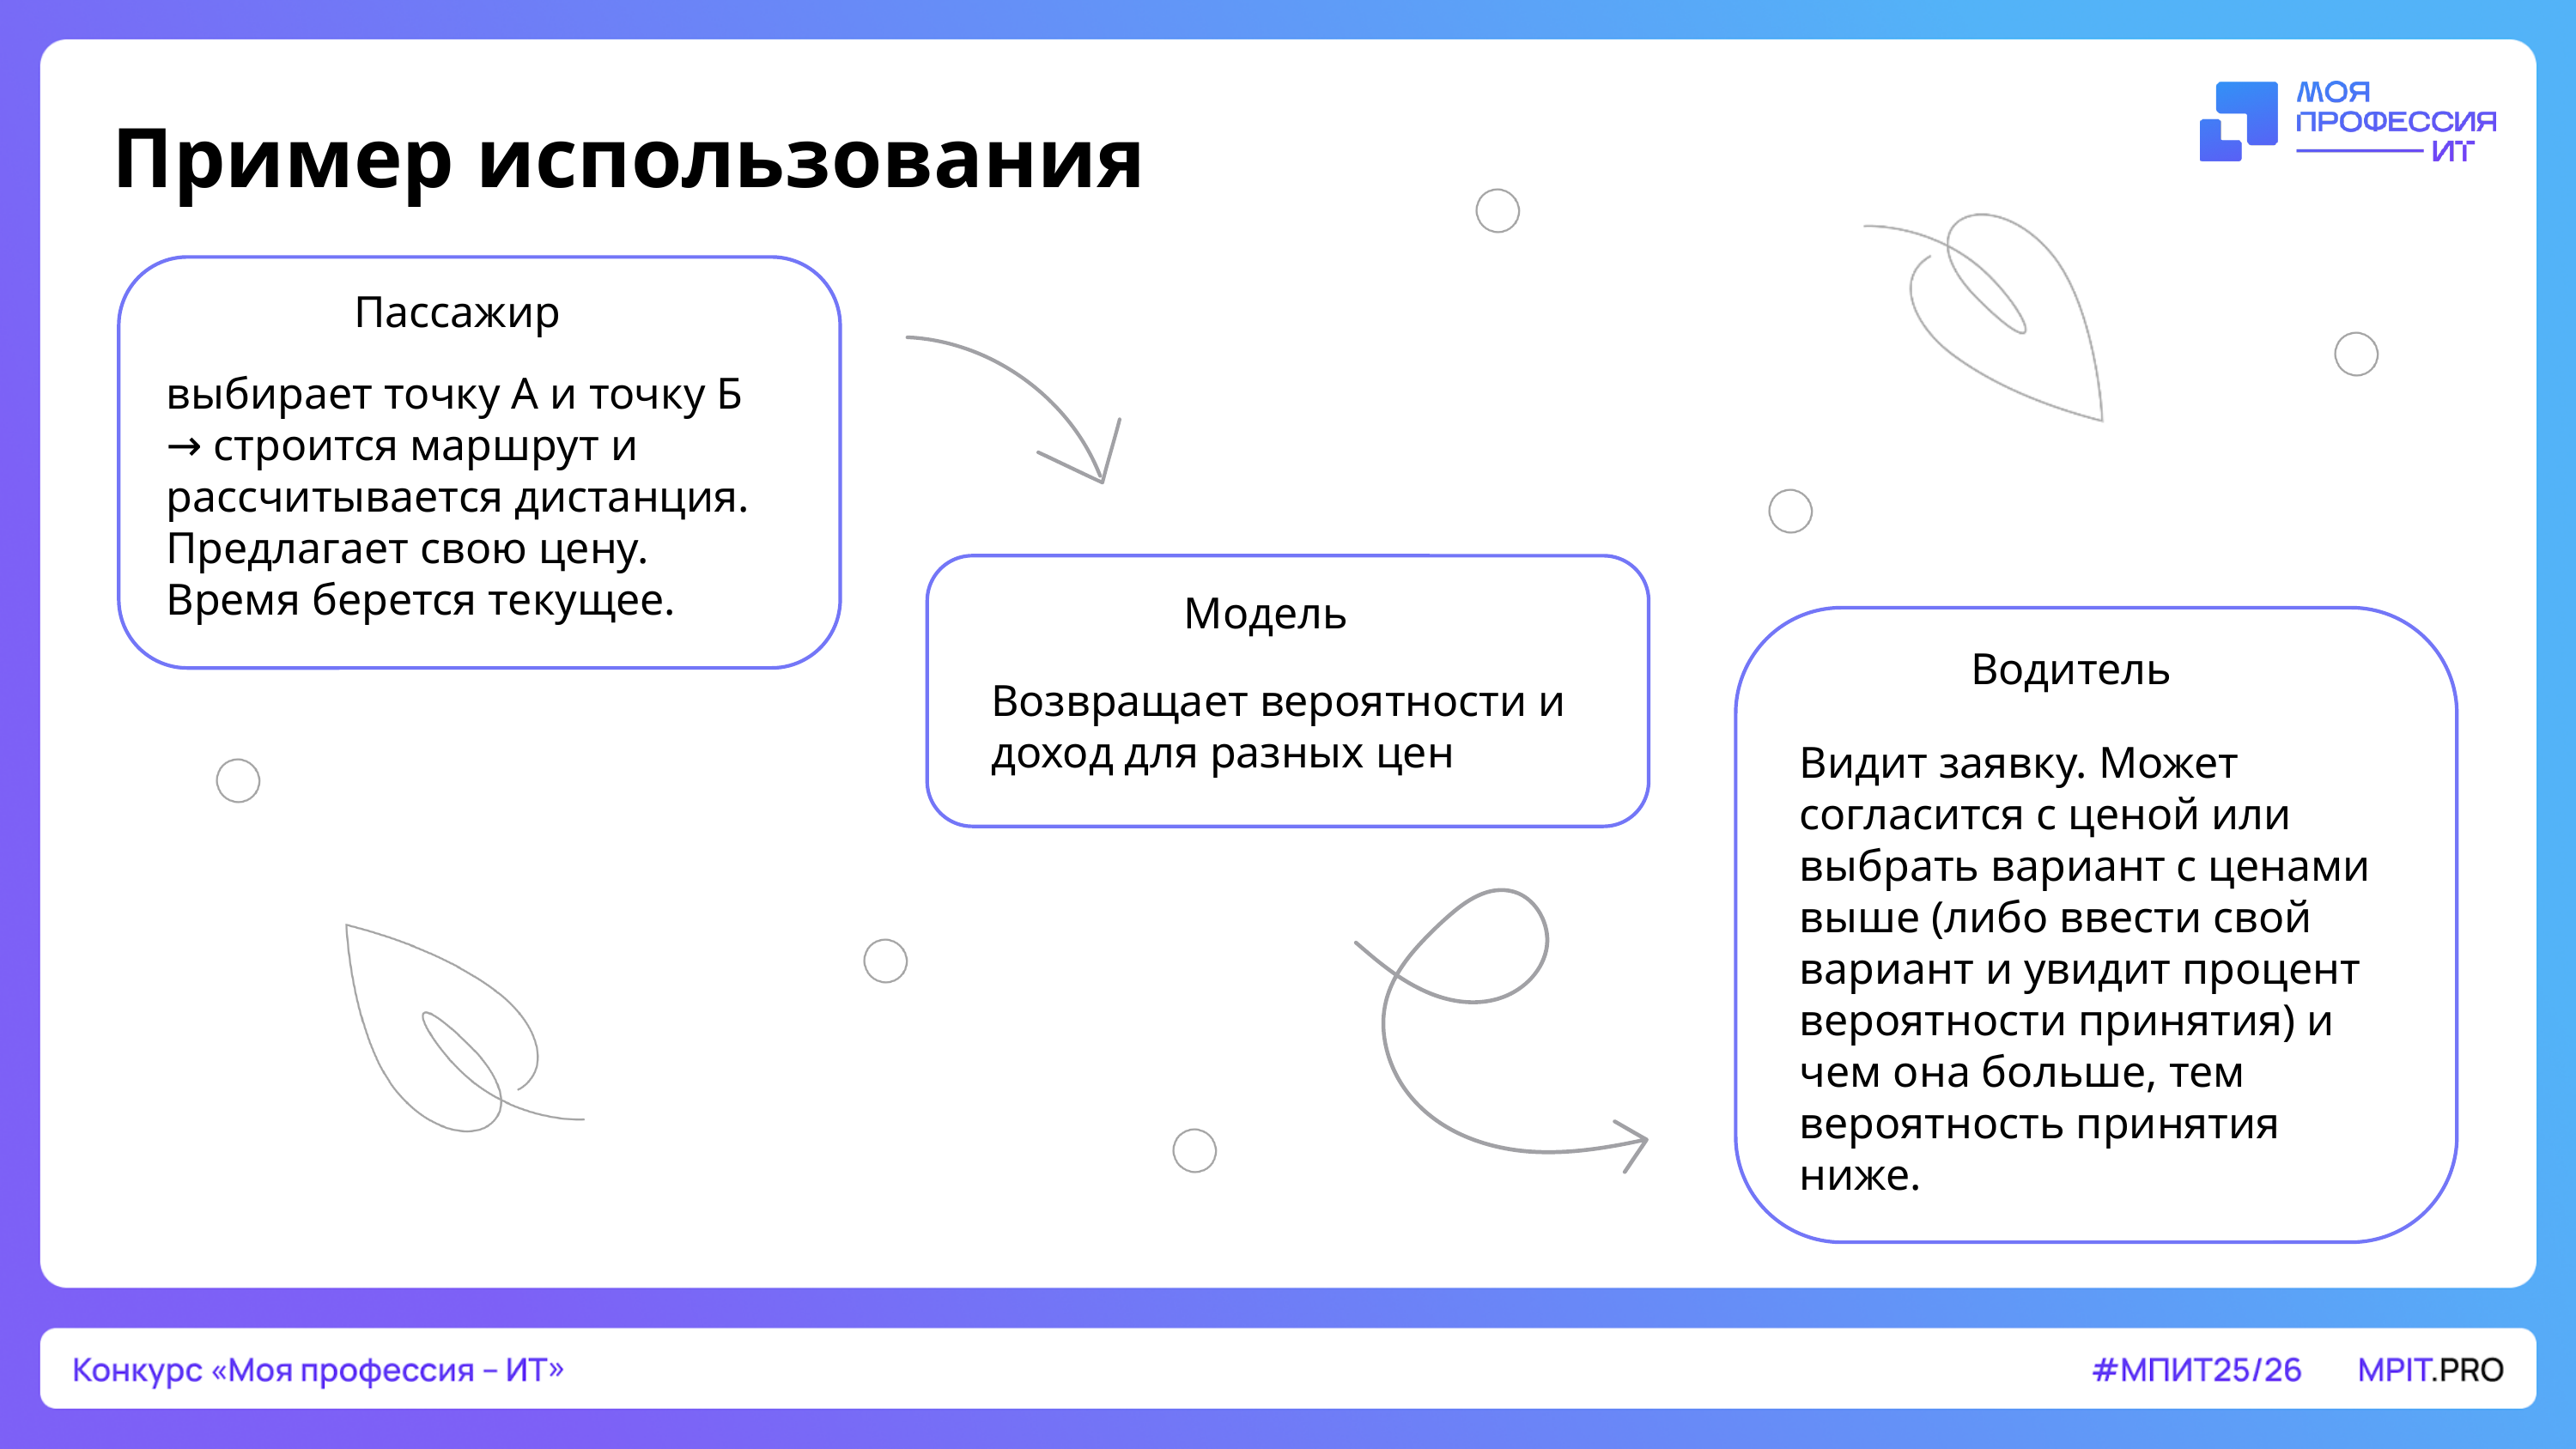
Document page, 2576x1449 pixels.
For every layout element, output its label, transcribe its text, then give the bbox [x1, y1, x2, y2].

picture [0, 0, 2576, 1449]
text_box Водитель [1958, 635, 2201, 700]
text_box [548, 1283, 2044, 1384]
text_box Пассажир [341, 277, 599, 343]
text_box выбирает точку А и точку Б → строится маршрут и рассчитывается дистанция. Предлагает свою цену. Время берется текущее. [153, 359, 787, 630]
text_box Видит заявку. Может согласится с ценой или выбрать вариант с ценами выше (либо ввести свой вариант и увидит процент вероятности принятия) и чем она больше, тем вероятность принятия ниже. [1787, 728, 2419, 1205]
text_box Модель [1171, 579, 1376, 644]
text_box Пример использования [106, 80, 2117, 211]
text_box [1734, 605, 2459, 1245]
text_box Возвращает вероятности и доход для разных цен [978, 667, 1595, 784]
text_box [117, 255, 842, 670]
text_box [925, 554, 1651, 828]
